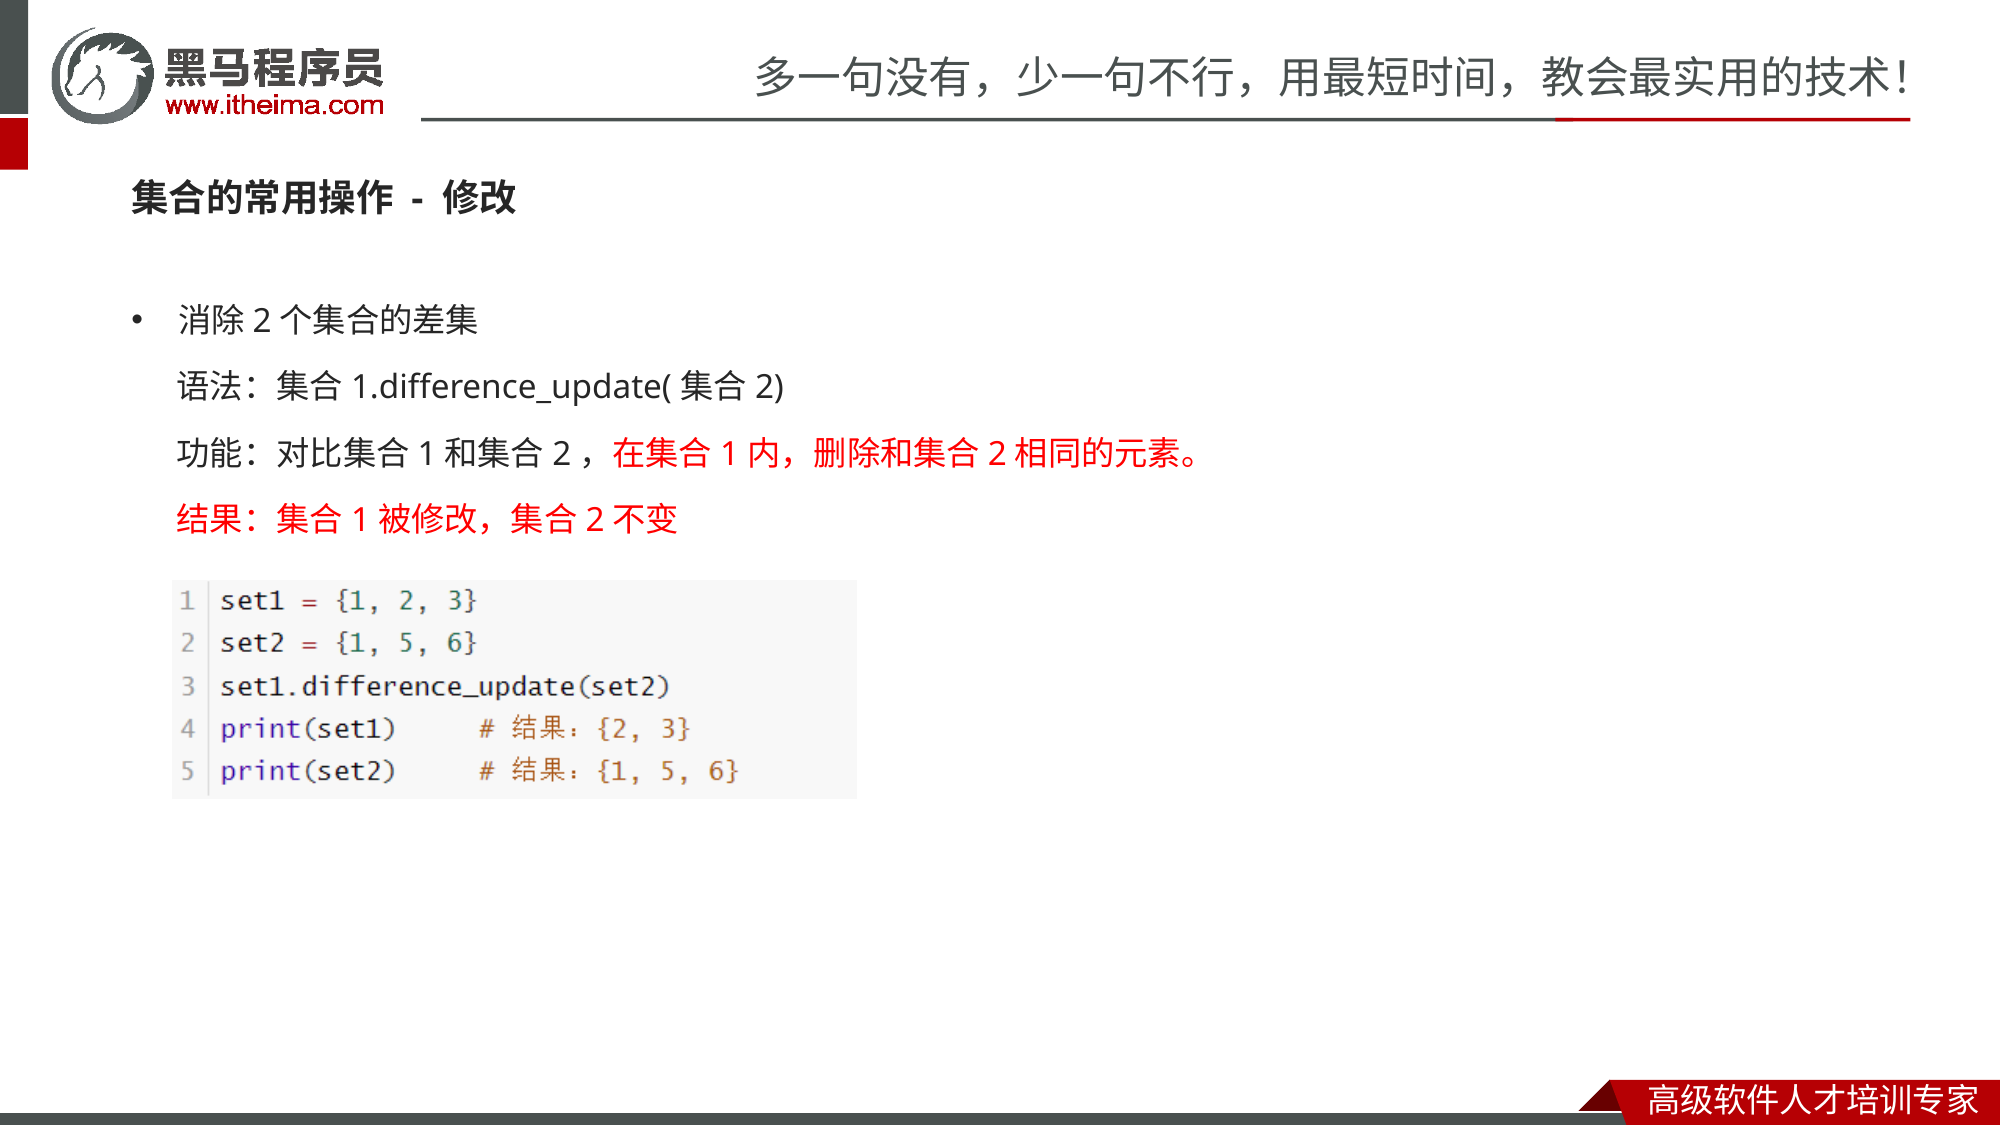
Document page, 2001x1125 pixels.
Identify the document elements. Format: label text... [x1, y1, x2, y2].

picture [50, 26, 384, 125]
list 消除2个集合的差集 语法：集合1.difference_update(集合2) 功能：对比集合1和集合2，在集合1内，删除和集合2相同的元素。 结果：集合1被修改，集合2不变 [116, 271, 1872, 964]
list 集合的常用操作 - 修改 [116, 154, 1872, 239]
picture [172, 579, 858, 799]
